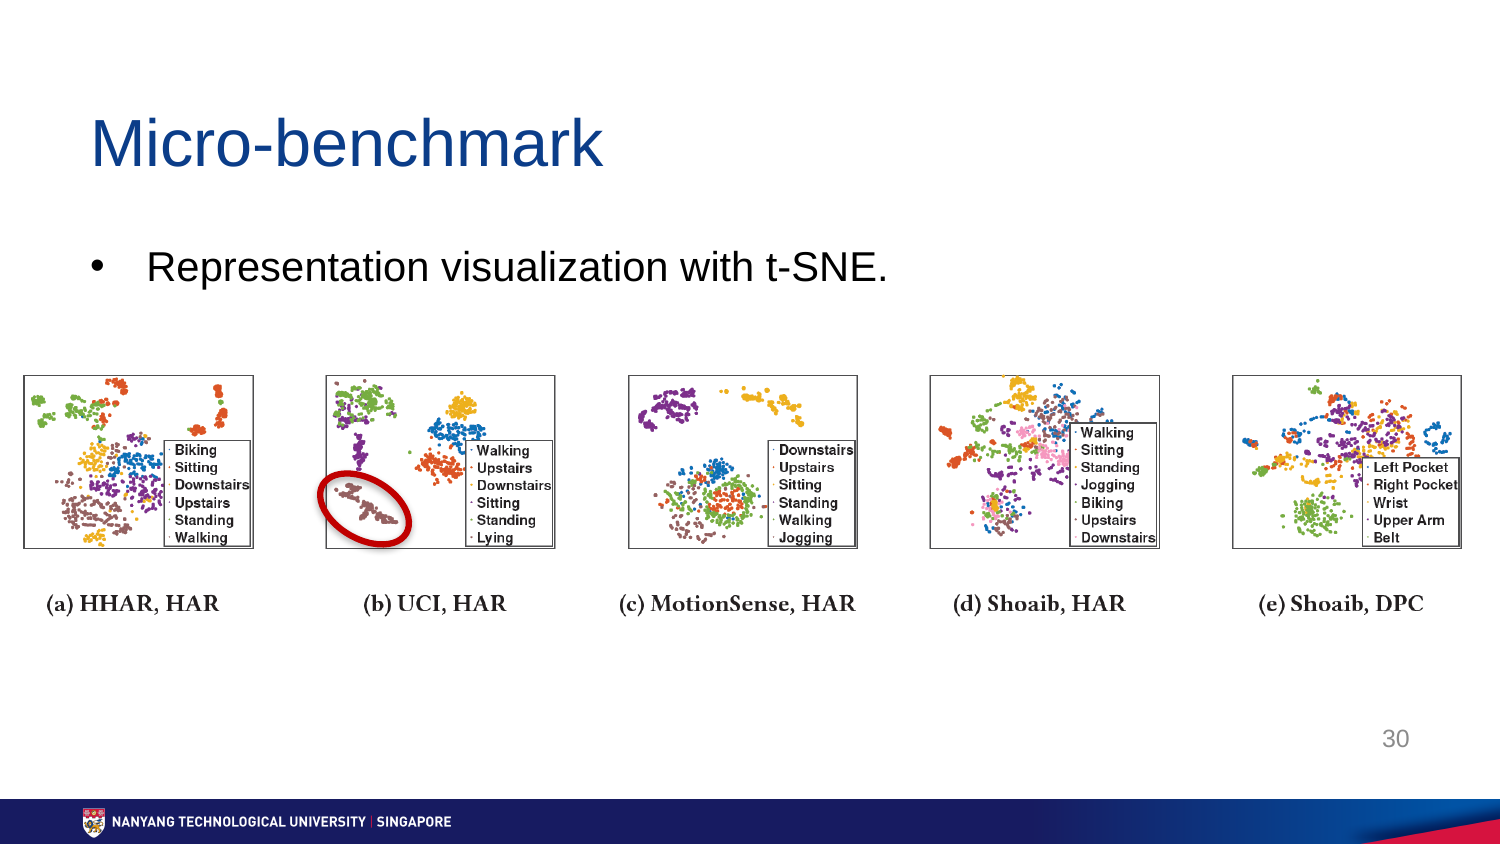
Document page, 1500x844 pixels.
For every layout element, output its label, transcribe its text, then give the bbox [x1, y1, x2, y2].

picture [0, 799, 1500, 844]
list Representation visualization with t-SNE. [75, 638, 1425, 781]
title Micro-benchmark [75, 69, 1425, 210]
list Representation visualization with t-SNE. [75, 232, 1425, 359]
picture [9, 360, 1482, 630]
